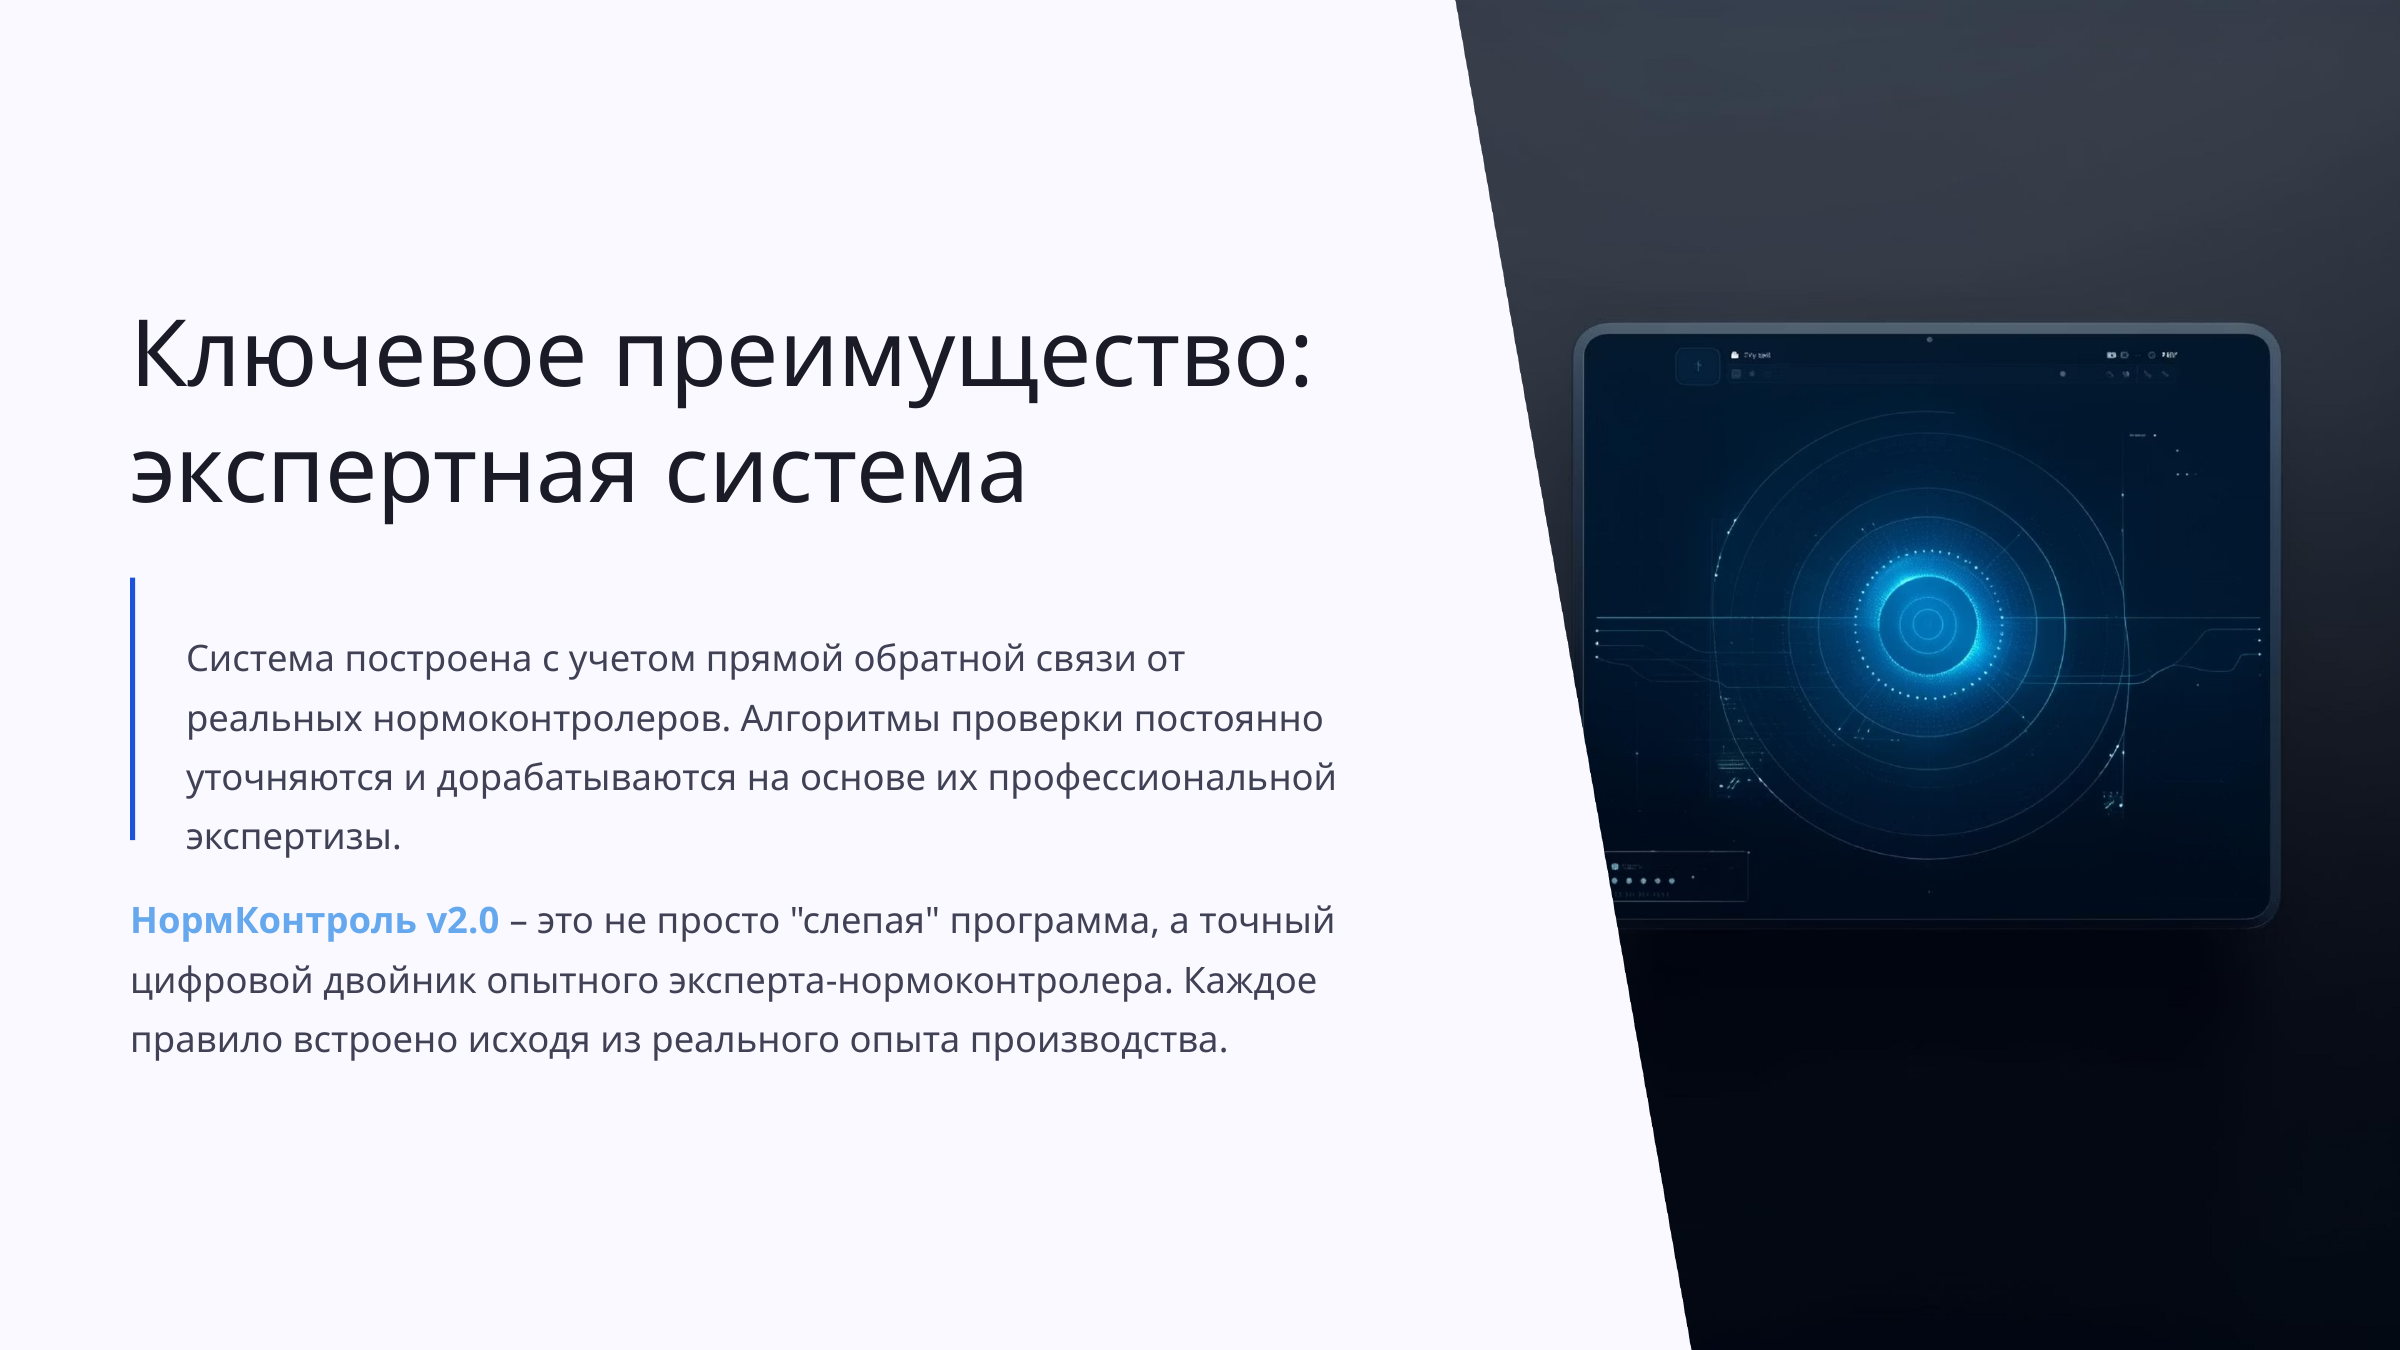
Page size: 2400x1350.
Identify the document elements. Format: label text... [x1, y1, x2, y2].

text_box Ключевое преимущество: экспертная система [130, 289, 1370, 522]
picture [1454, 0, 2400, 1350]
text_box НормКонтроль v2.0 – это не просто "слепая" программа, а точный цифровой двойник опытного эксперта-нормоконтролера. Каждое правило встроено исходя из реального опыта производства. [130, 881, 1370, 1061]
text_box [130, 577, 136, 841]
text_box Система построена с учетом прямой обратной связи от реальных нормоконтролеров. Алгоритмы проверки постоянно уточняются и дорабатываются на основе их профессиональной экспертизы. [186, 619, 1370, 799]
